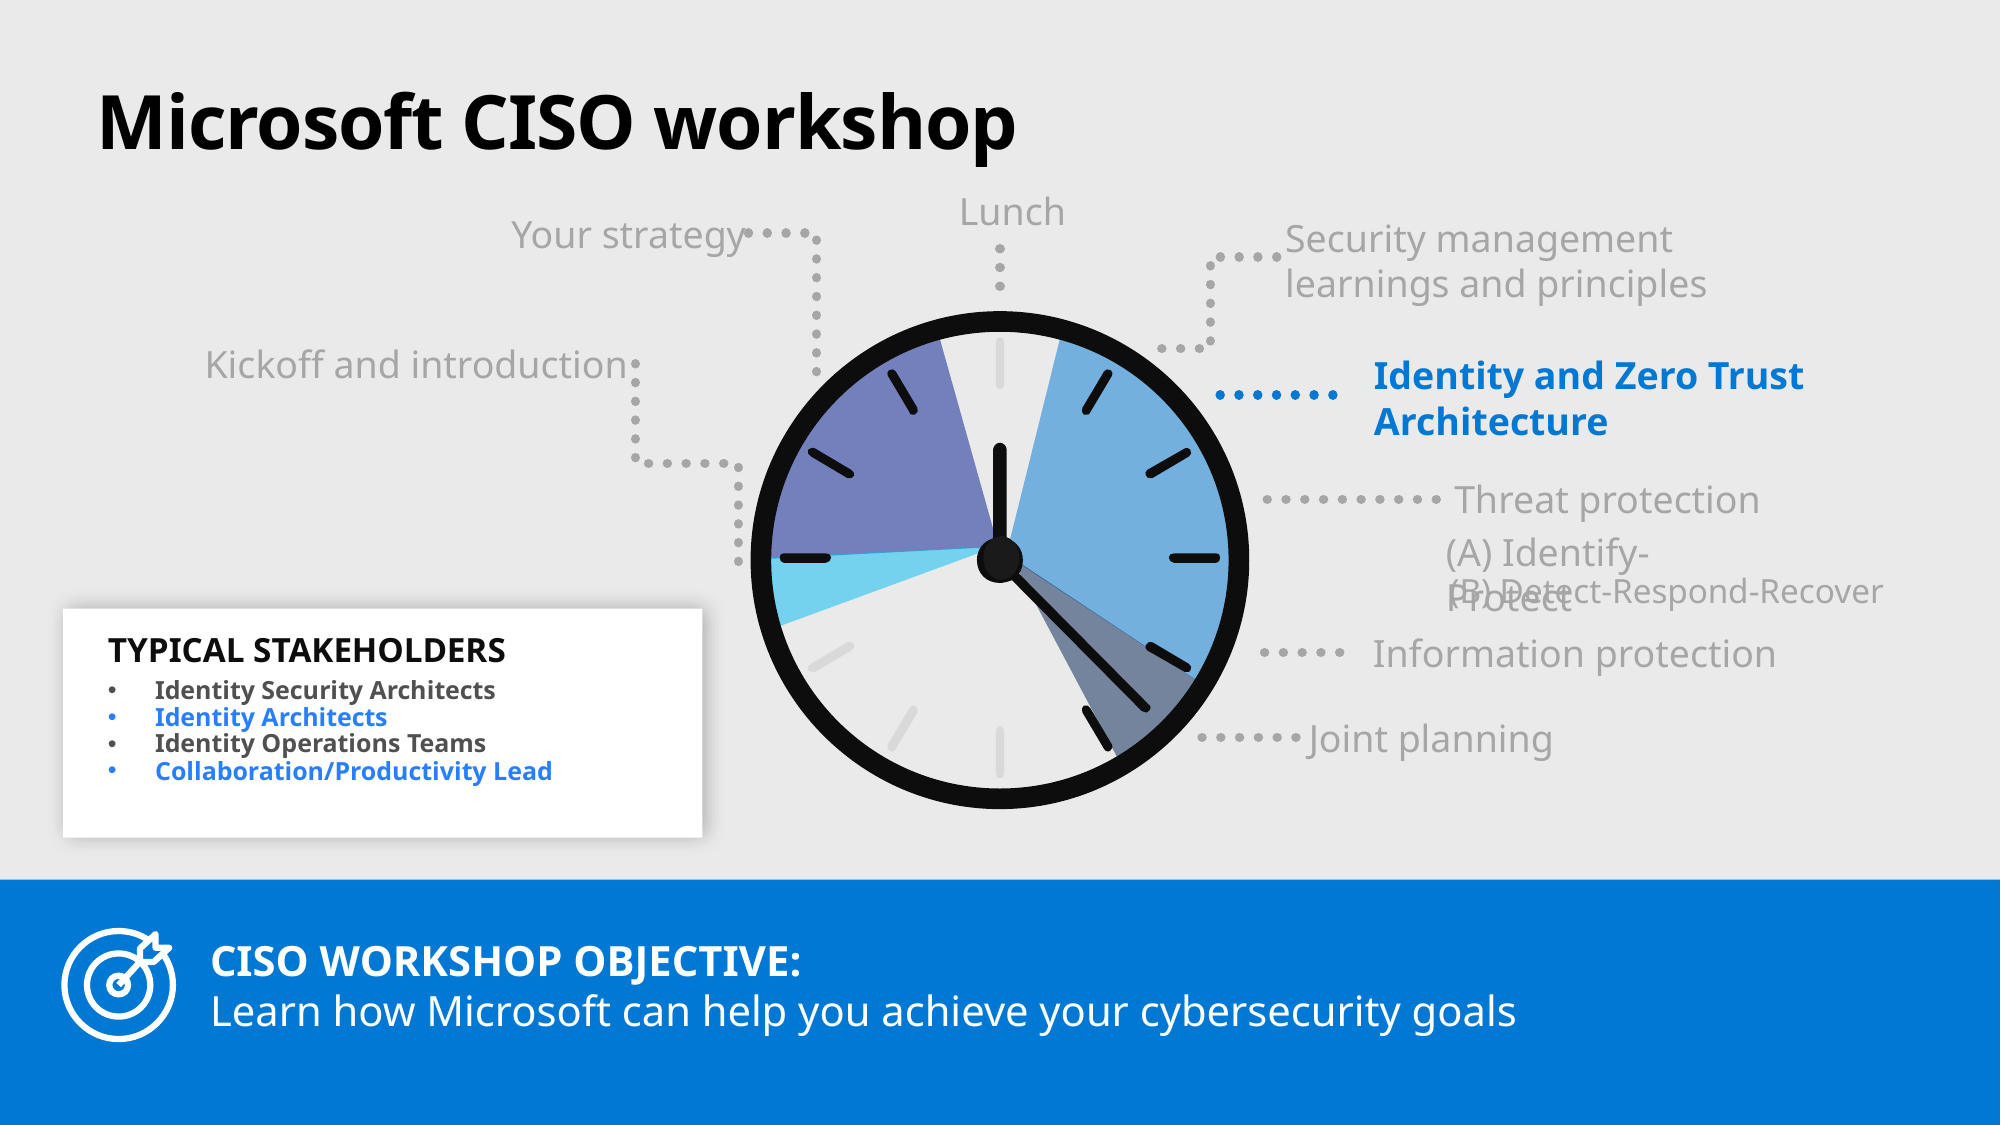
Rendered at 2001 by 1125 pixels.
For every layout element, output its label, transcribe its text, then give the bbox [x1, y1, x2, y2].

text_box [62, 606, 786, 838]
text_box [134, 340, 739, 564]
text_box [756, 317, 1244, 804]
title Microsoft CISO workshop [96, 75, 1904, 166]
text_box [1219, 352, 1958, 444]
text_box [64, 931, 173, 1040]
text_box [511, 210, 817, 376]
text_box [877, 187, 1148, 295]
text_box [1201, 714, 2000, 761]
text_box CISO WORKSHOP OBJECTIVE: Learn how Microsoft can help you achieve your cybersecurity goals [0, 879, 2000, 1125]
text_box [1266, 476, 1799, 523]
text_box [1143, 214, 1755, 349]
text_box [1264, 629, 2000, 676]
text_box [1445, 528, 1902, 611]
